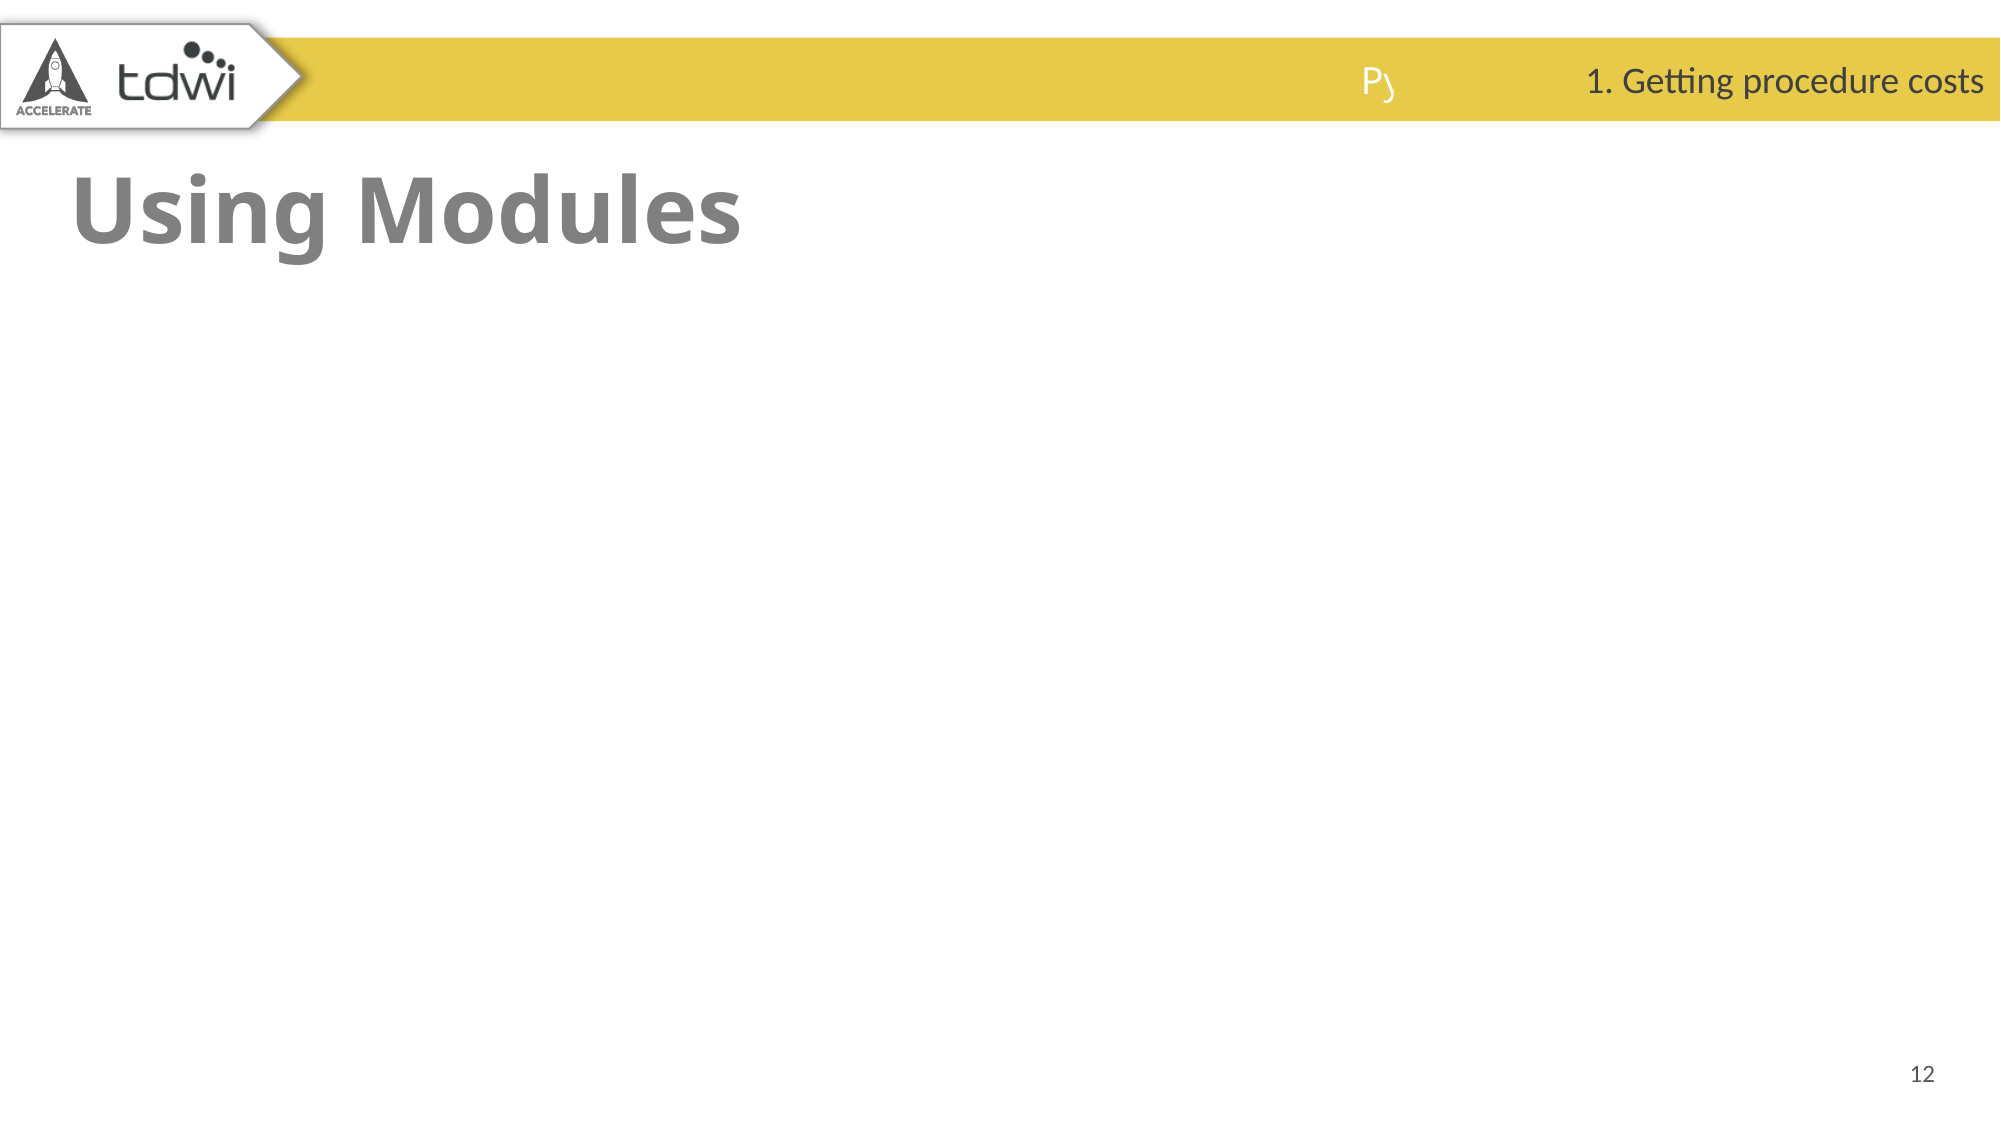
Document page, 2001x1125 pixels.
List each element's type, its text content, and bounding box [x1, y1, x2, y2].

title Using Modules [54, 150, 1950, 278]
picture [115, 35, 239, 108]
text_box 1. Getting procedure costs [1393, 48, 2000, 109]
slide_number 12 [1500, 1042, 1950, 1103]
